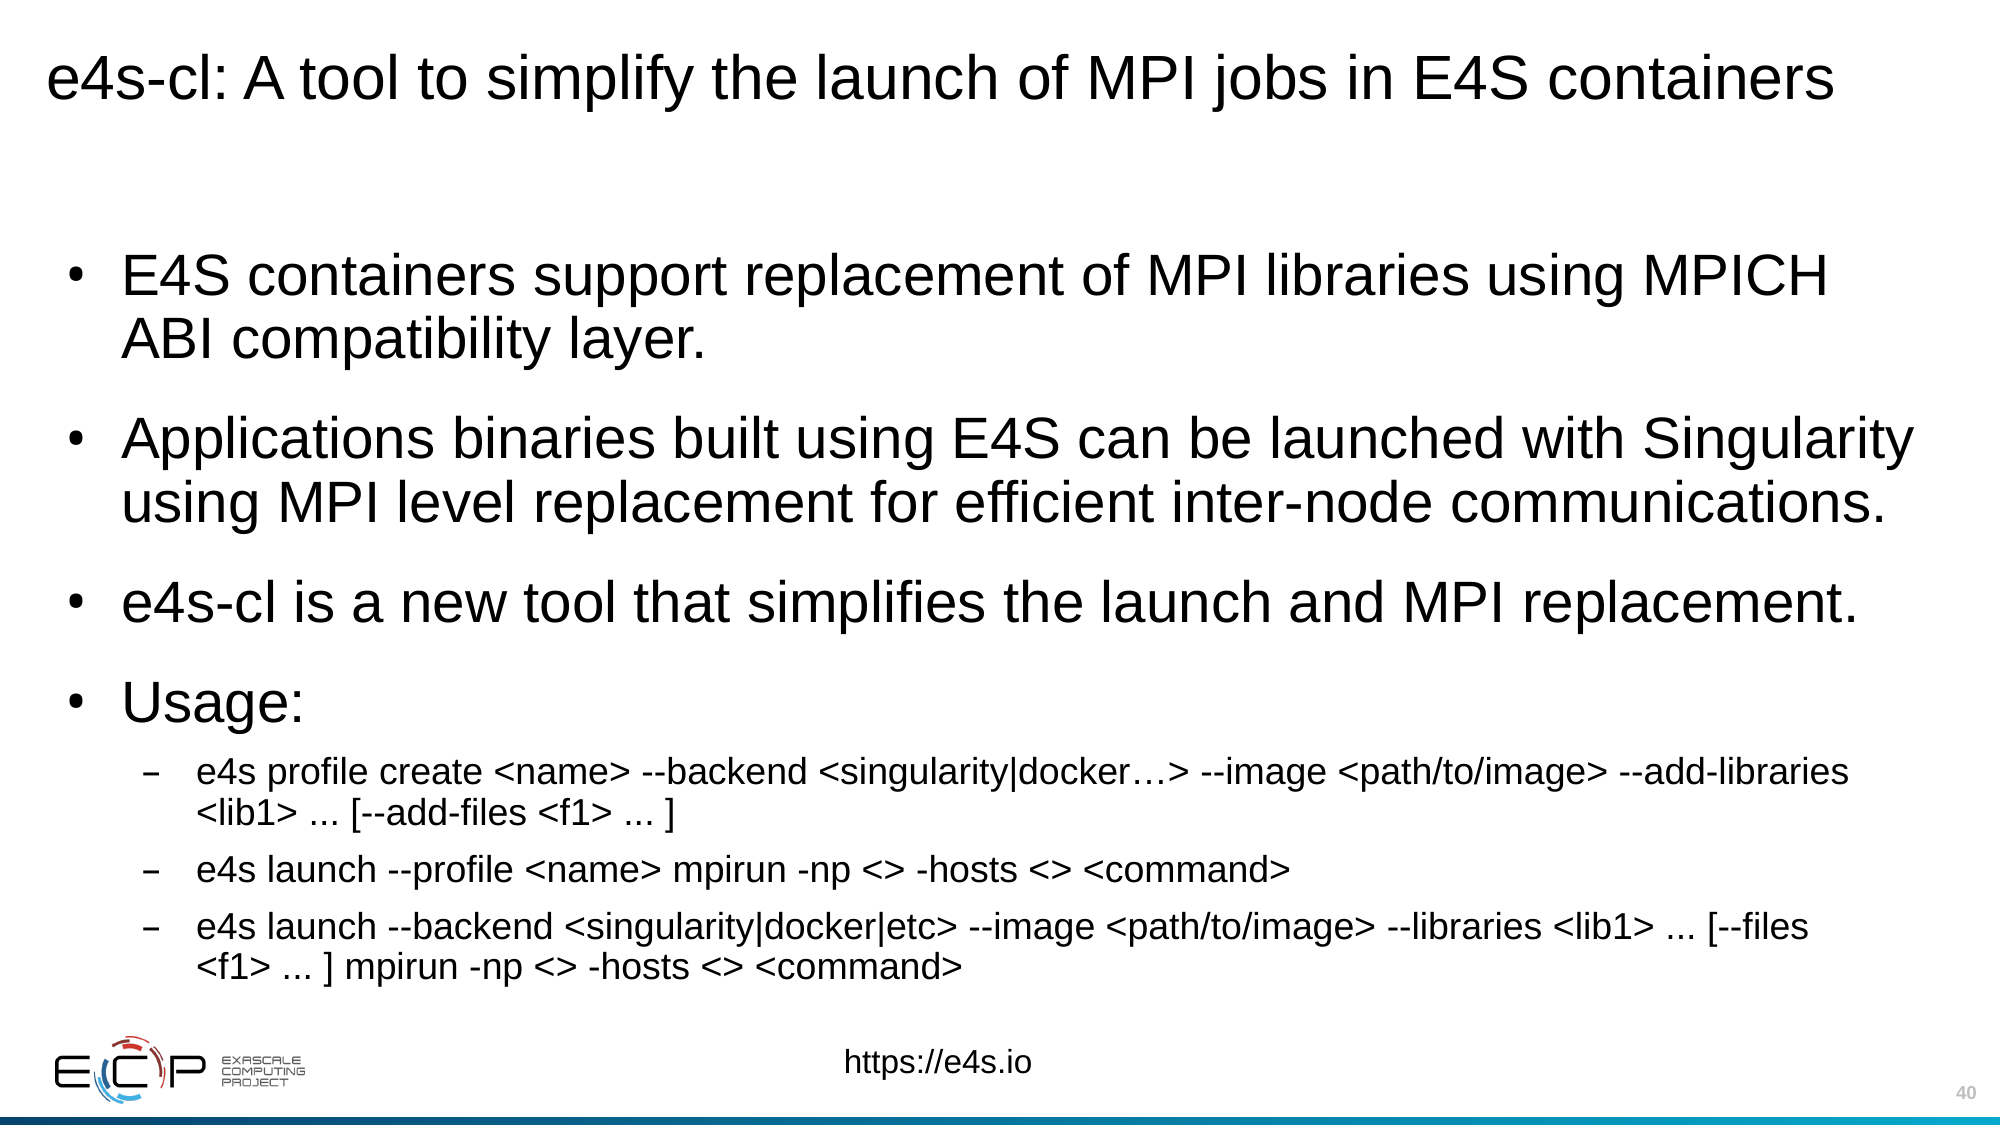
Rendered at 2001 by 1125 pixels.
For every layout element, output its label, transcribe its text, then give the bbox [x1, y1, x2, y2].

picture [299, 1117, 309, 1125]
picture [55, 1036, 305, 1104]
picture [1990, 1117, 2000, 1125]
picture [338, 1117, 349, 1125]
picture [0, 1117, 284, 1125]
text_box https://e4s.io [828, 1032, 1048, 1088]
title e4s-cl: A tool to simplify the launch of MPI jobs in E4S containers [31, 37, 1944, 187]
picture [1951, 1117, 1963, 1125]
text_box E4S containers support replacement of MPI libraries using MPICH ABI compatibility layer. Applications binaries built using E4S can be launched with Singularity using MPI level replacement for efficient inter-node communications. e4s-cl is a new tool that simplifies the launch and MPI replacement. Usage: e4s profile create <name> --backend <singularity|docker…> --image <path/to/image> --add-libraries <lib1> ... [--add-files <f1> ... ] e4s launch --profile <name> mpirun -np <> -hosts <> <command> e4s launch --backend <singularity|docker|etc> --image <path/to/image> --libraries <lib1> ... [--files <f1> ... ] mpirun -np <> -hosts <> <command> [31, 237, 1944, 995]
